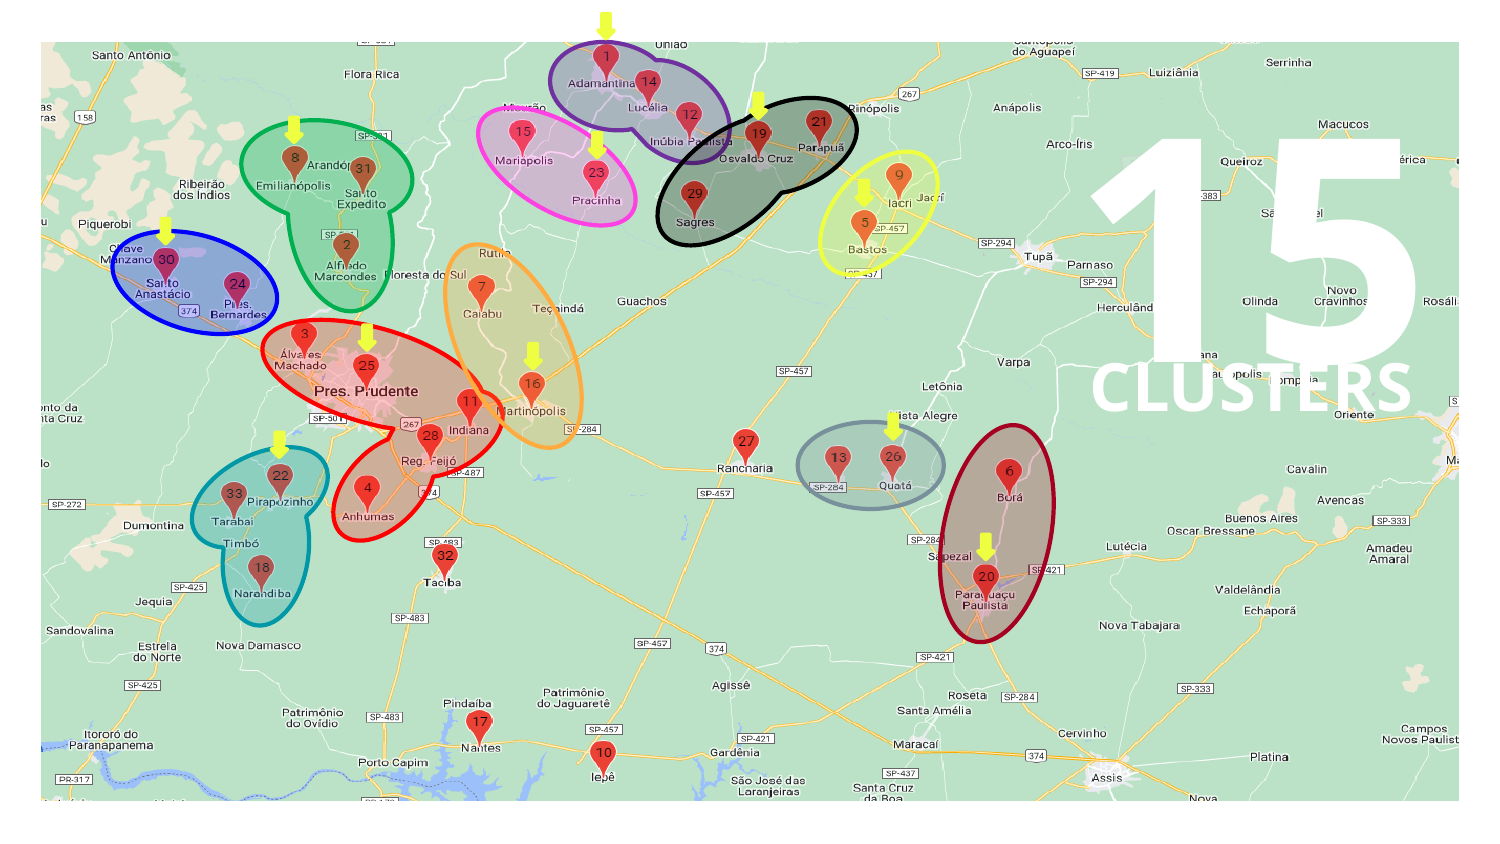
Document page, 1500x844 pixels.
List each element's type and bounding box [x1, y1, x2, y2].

text_box [596, 11, 616, 41]
picture [40, 42, 1460, 802]
